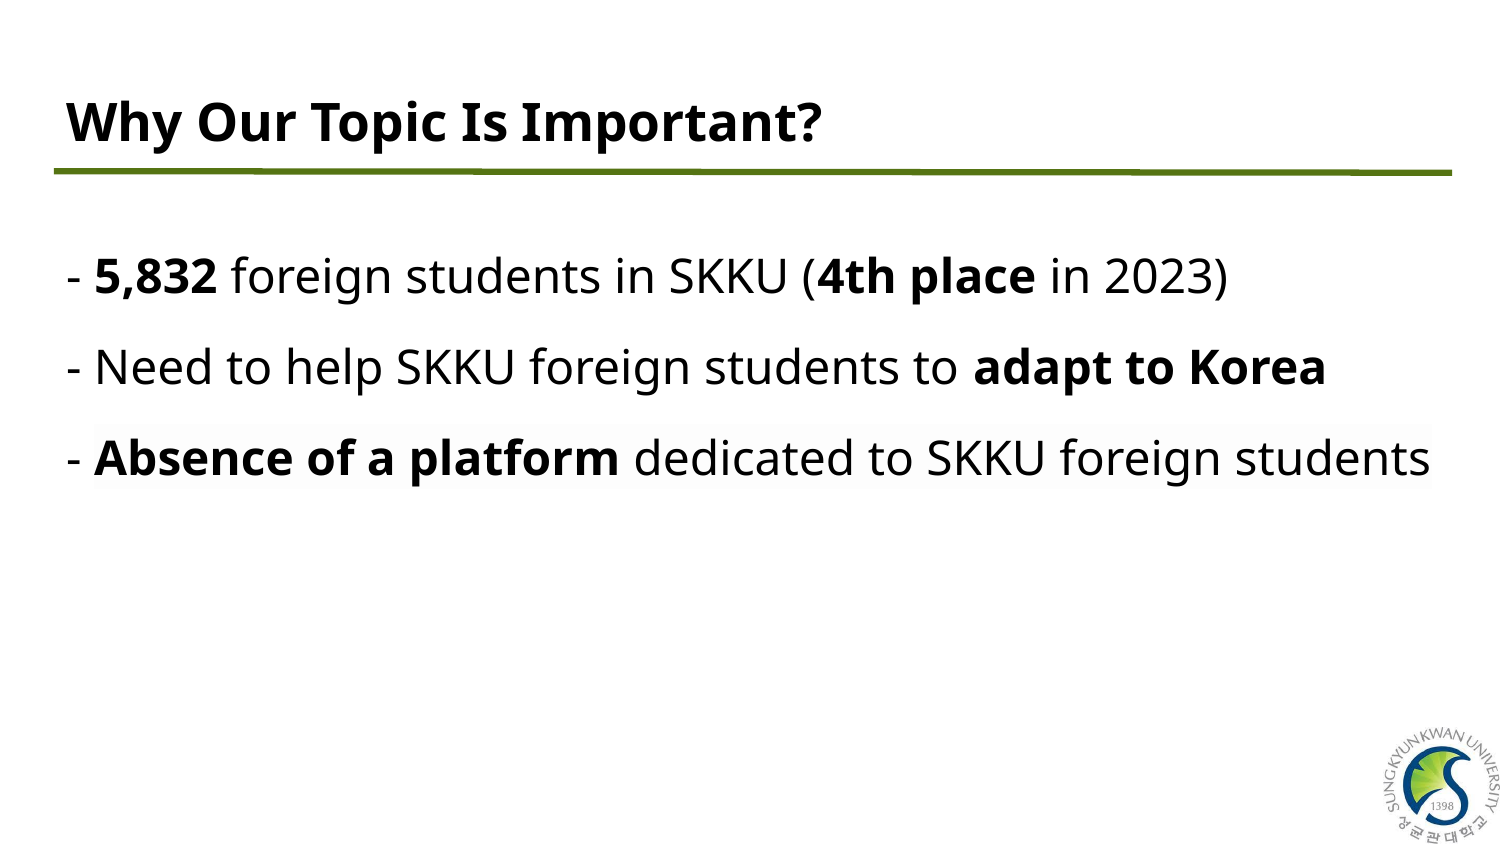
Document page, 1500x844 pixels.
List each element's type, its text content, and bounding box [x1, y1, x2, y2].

picture [1383, 727, 1500, 844]
text_box Why Our Topic Is Important? [51, 72, 1449, 167]
text_box - 5,832 foreign students in SKKU (4th place in 2023) - Need to help SKKU foreign students to adapt to Korea - Absence of a platform dedicated to SKKU foreign students [51, 221, 1449, 786]
